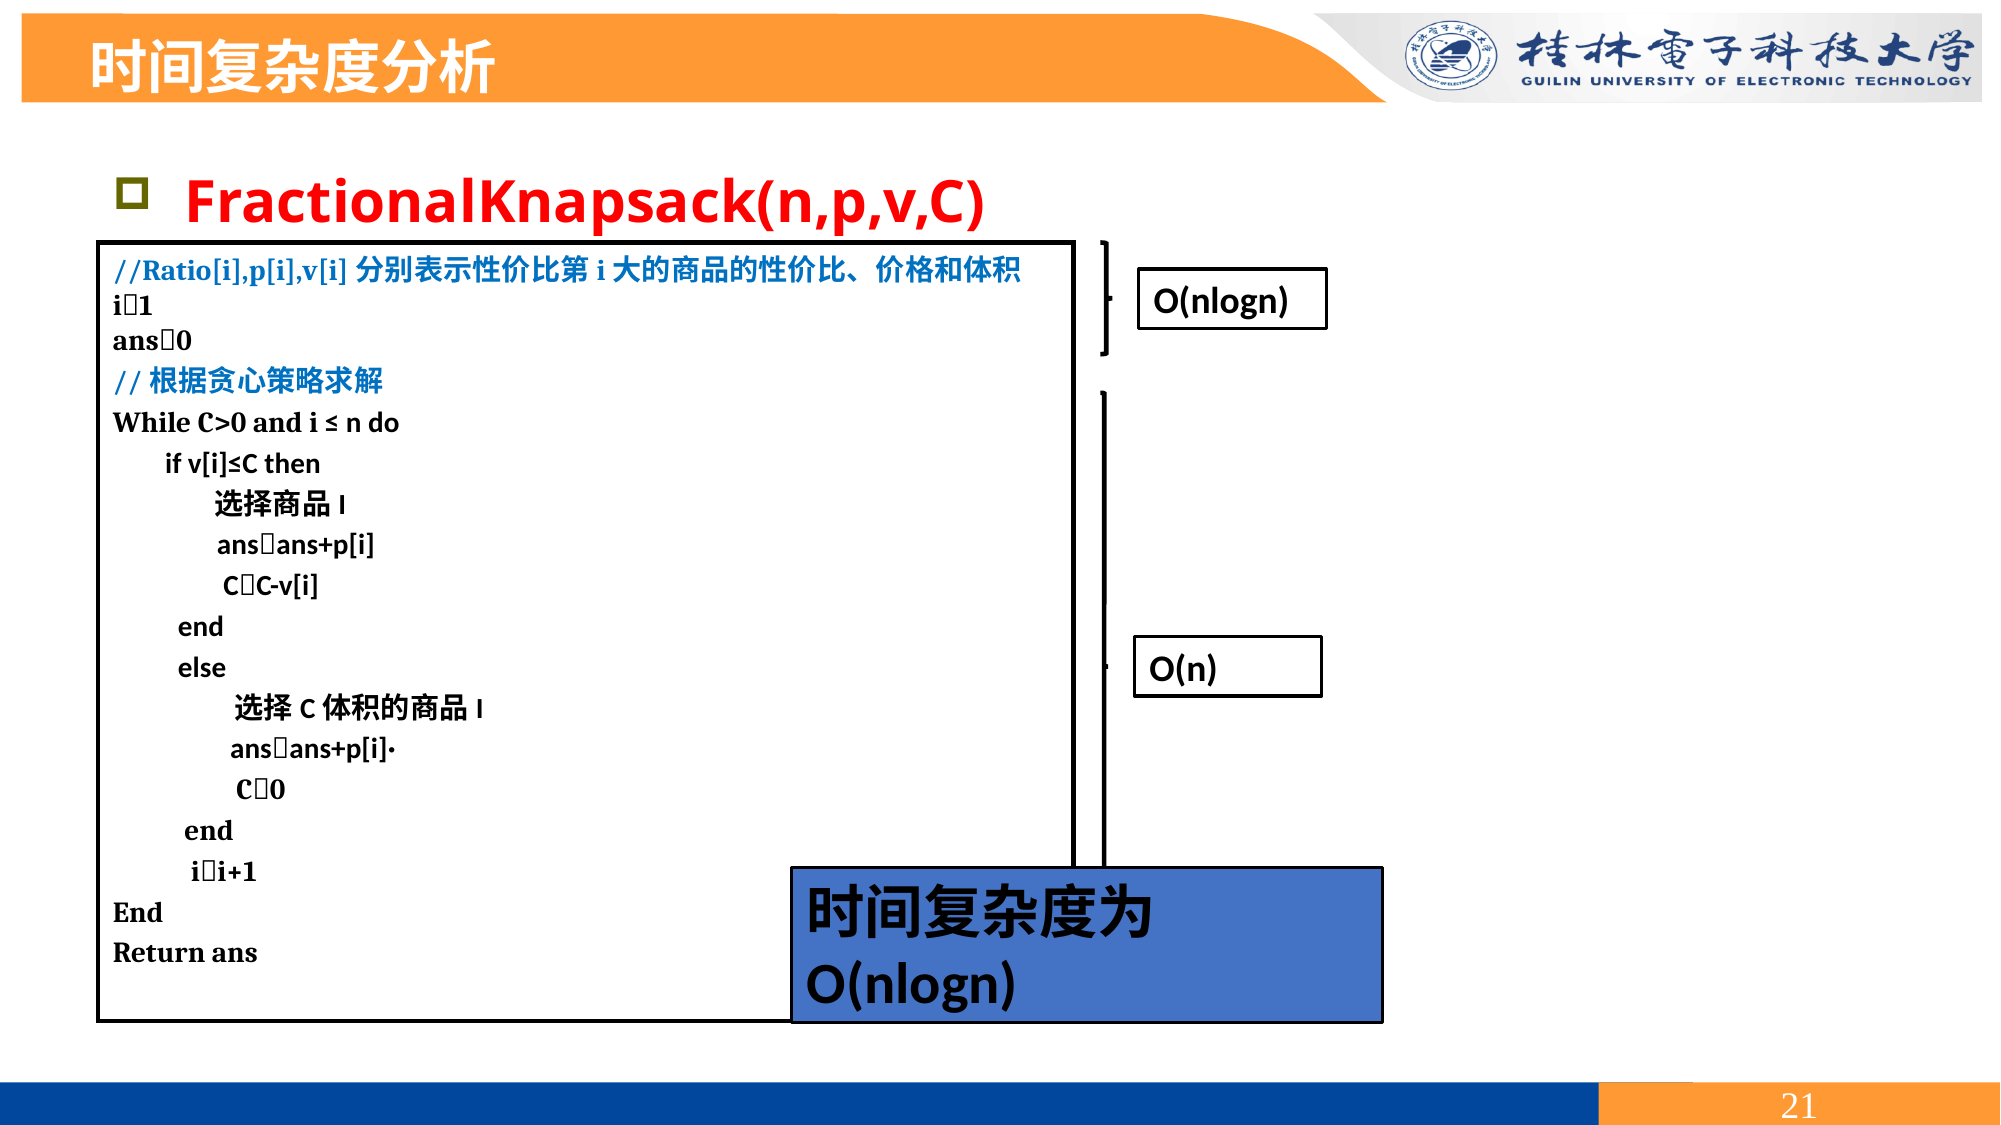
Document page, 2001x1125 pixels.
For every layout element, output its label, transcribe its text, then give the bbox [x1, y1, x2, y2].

text_box [1100, 242, 1113, 355]
text_box O(nlogn) [1138, 268, 1327, 329]
text_box [97, 241, 1075, 1022]
text_box 时间复杂度分析 [74, 23, 1101, 109]
text_box [1100, 392, 1108, 867]
text_box O(n) [1134, 636, 1322, 697]
picture [1386, 0, 2000, 103]
text_box 时间复杂度为O(nlogn) [791, 867, 1383, 1023]
